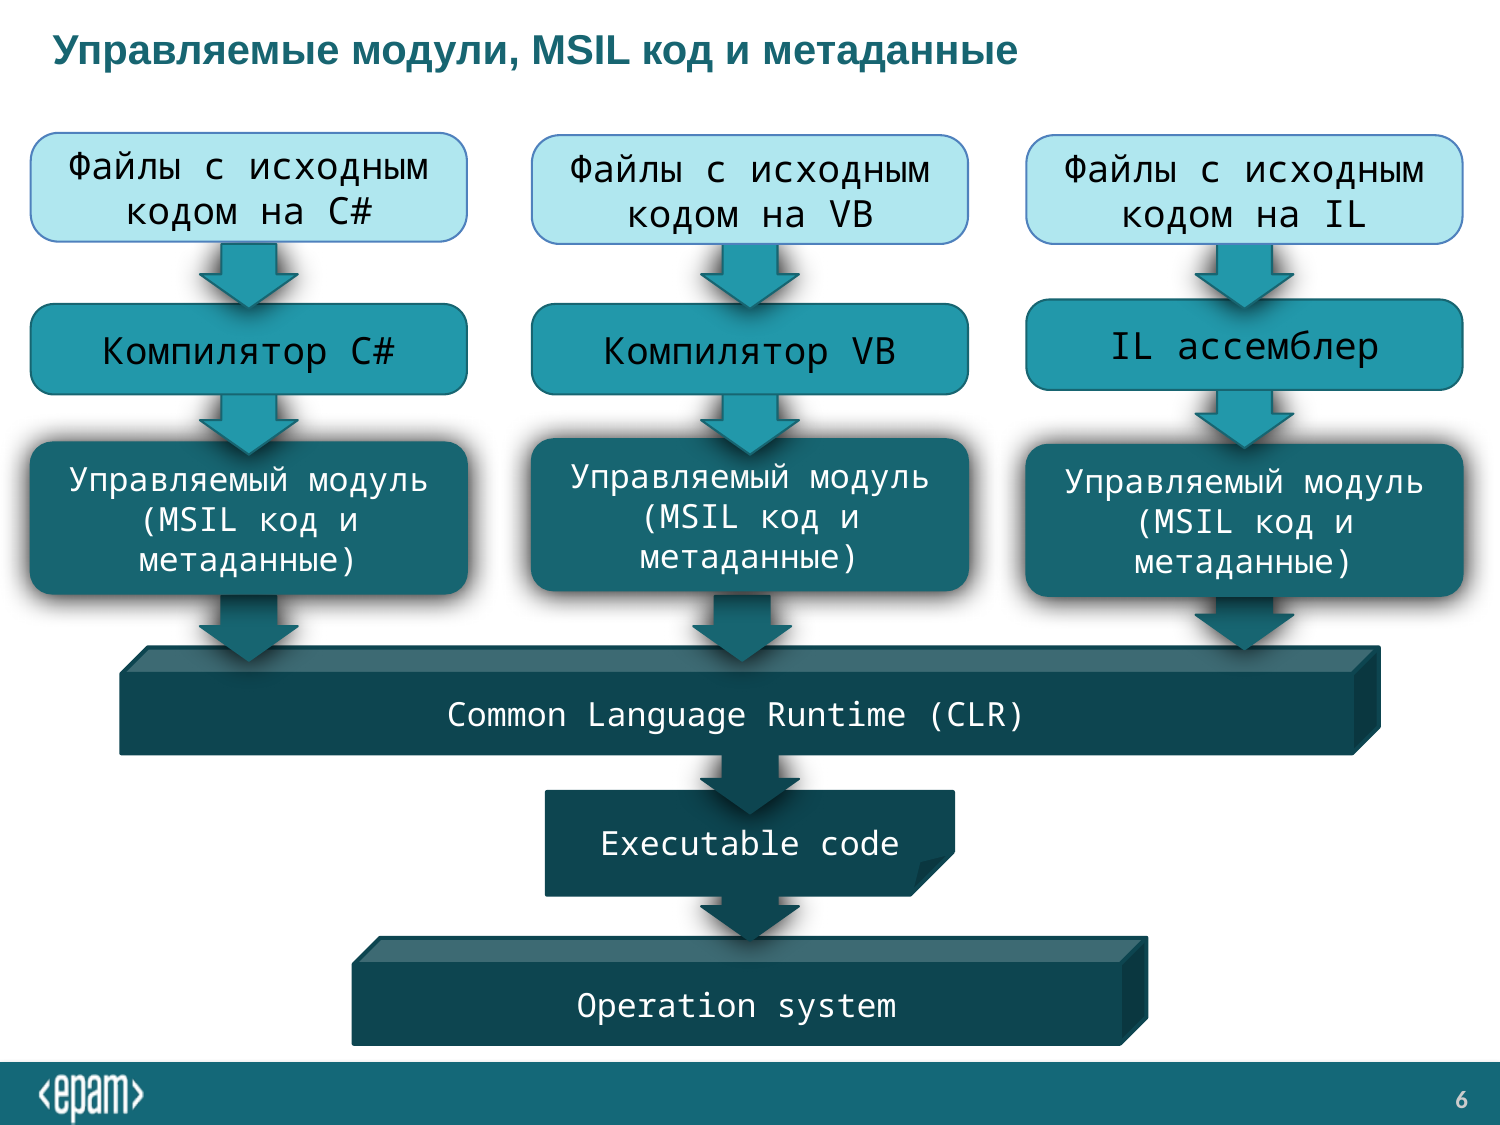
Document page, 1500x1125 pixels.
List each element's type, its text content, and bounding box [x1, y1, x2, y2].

picture [38, 1074, 144, 1125]
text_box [30, 132, 1463, 1044]
title Управляемые модули, MSIL код и метаданные [0, 0, 1500, 95]
